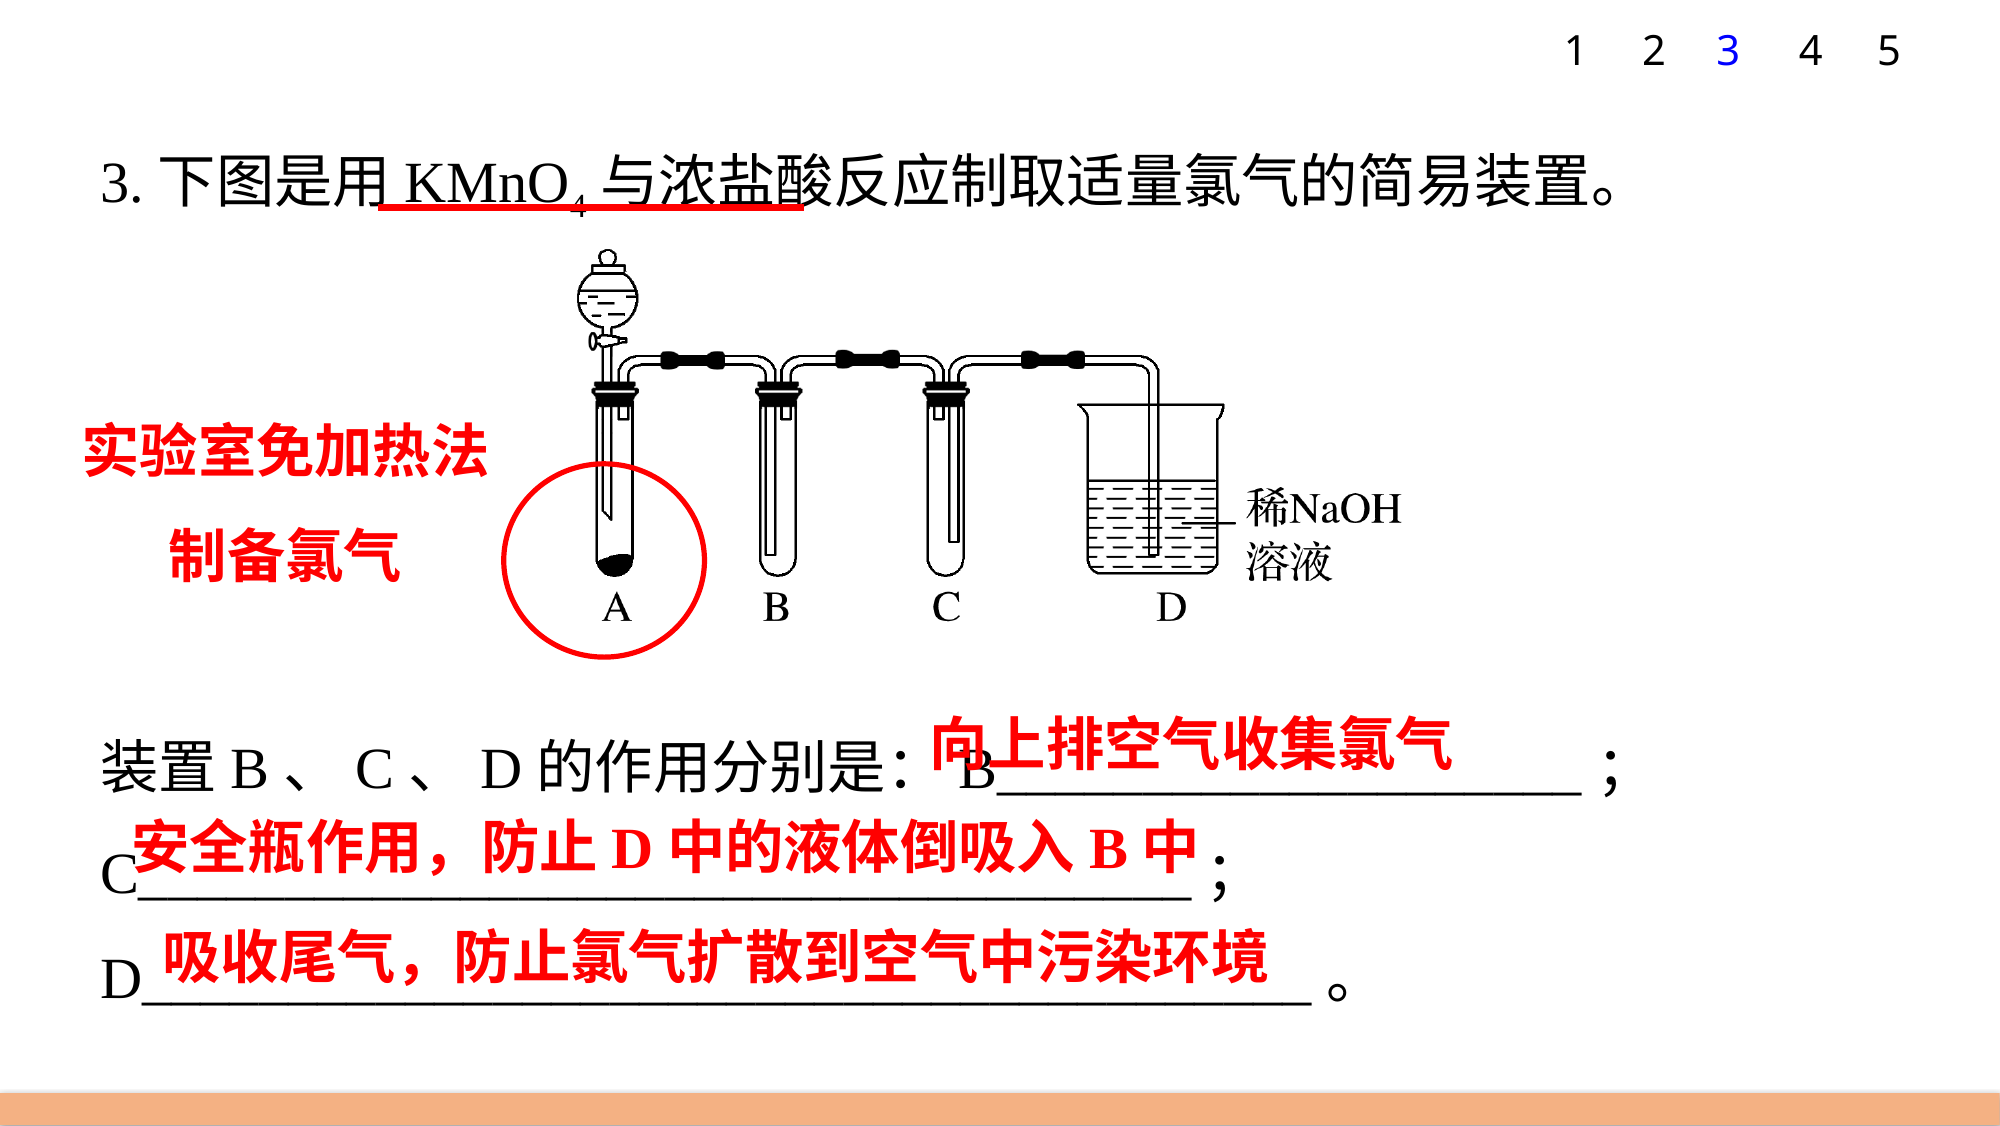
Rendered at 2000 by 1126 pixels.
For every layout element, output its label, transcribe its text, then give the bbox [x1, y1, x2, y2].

text_box 1 [1542, 1, 1608, 97]
text_box 向上排空气收集氯气 [915, 699, 1470, 785]
text_box [0, 1092, 2000, 1126]
text_box 吸收尾气，防止氯气扩散到空气中污染环境 [147, 913, 1285, 998]
text_box 4 [1777, 1, 1843, 97]
text_box 5 [1856, 1, 1922, 97]
text_box 2 [1624, 1, 1686, 97]
text_box 安全瓶作用，防止D中的液体倒吸入B中 [116, 803, 1215, 888]
text_box [511, 474, 657, 658]
text_box 3 [1703, 1, 1761, 97]
picture [564, 235, 1414, 634]
text_box 实验室免加热法制备氯气 [55, 371, 516, 597]
text_box 3.下图是用KMnO4与浓盐酸反应制取适量氯气的简易装置。 [80, 94, 1912, 234]
text_box 装置B、C、D的作用分别是：B____________________； C____________________________________； D________________________________________。 [80, 685, 1912, 1020]
